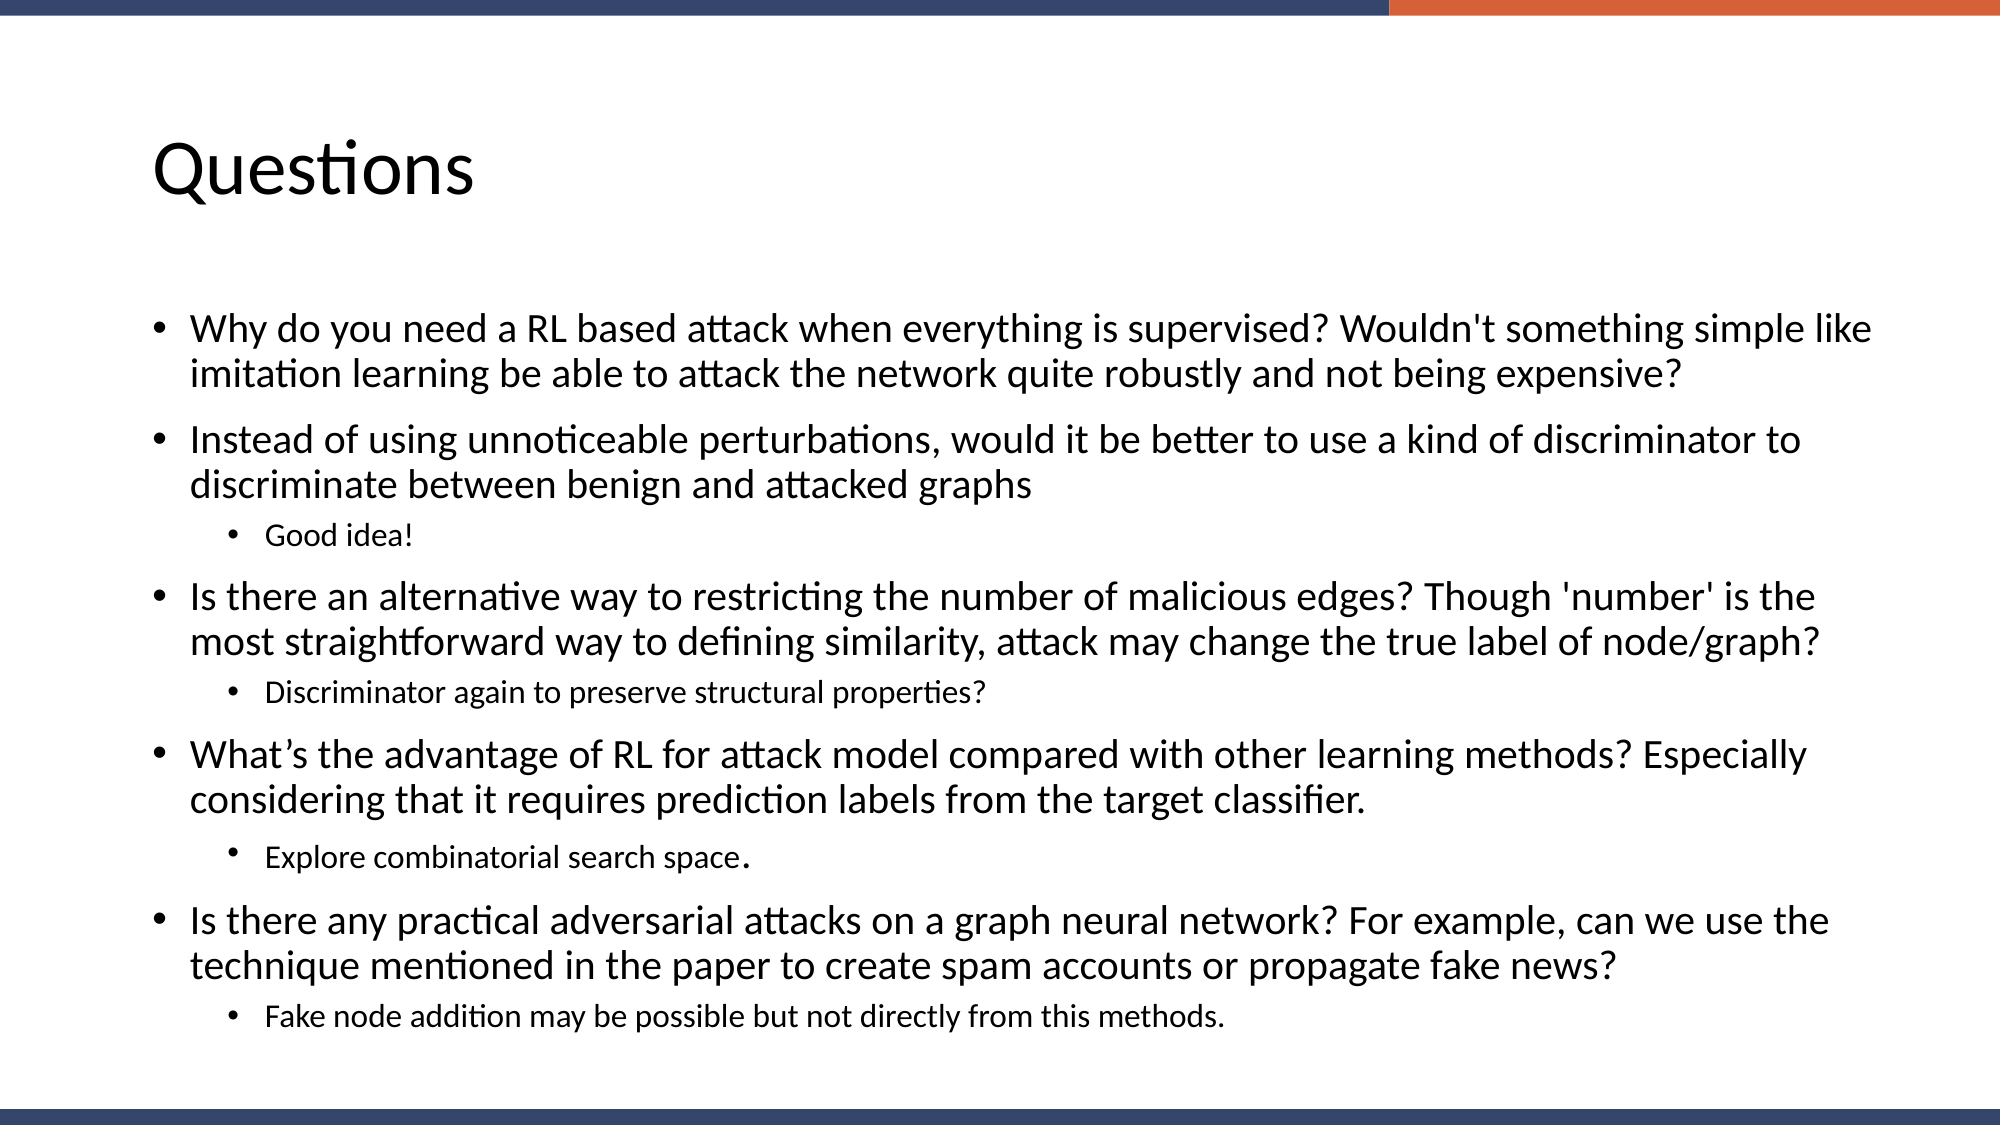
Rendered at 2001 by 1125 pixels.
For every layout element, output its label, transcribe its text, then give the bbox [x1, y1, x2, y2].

list Why do you need a RL based attack when everything is supervised? Wouldn't something simple like imitation learning be able to attack the network quite robustly and not being expensive? Instead of using unnoticeable perturbations, would it be better to use a kind of discriminator to discriminate between benign and attacked graphs Good idea! Is there an alternative way to restricting the number of malicious edges? Though 'number' is the most straightforward way to defining similarity, attack may change the true label of node/graph? Discriminator again to preserve structural properties? What’s the advantage of RL for attack model compared with other learning methods? Especially considering that it requires prediction labels from the target classifier. Explore combinatorial search space. Is there any practical adversarial attacks on a graph neural network? For example, can we use the technique mentioned in the paper to create spam accounts or propagate fake news? Fake node addition may be possible but not directly from this methods. [137, 299, 1896, 1046]
title Questions [137, 59, 1863, 278]
